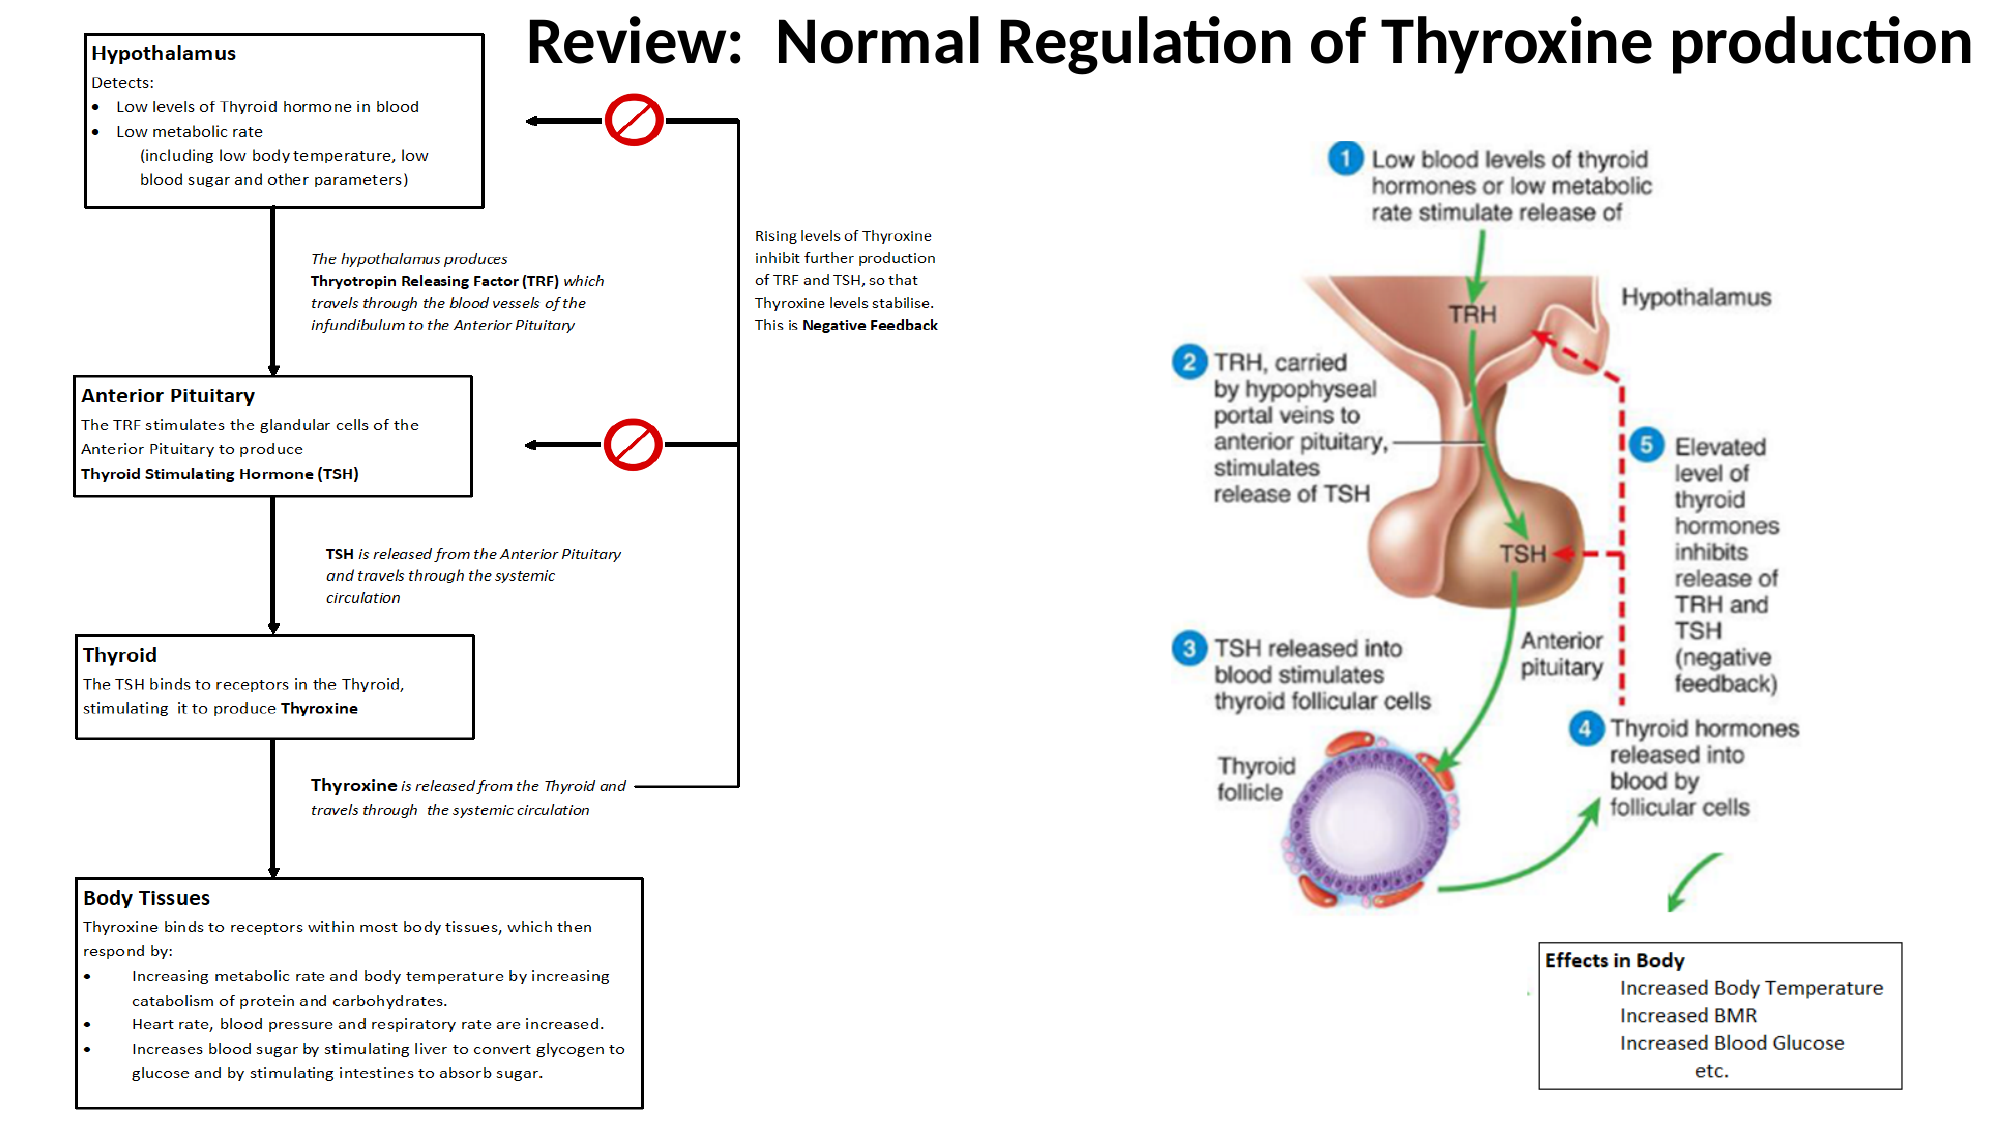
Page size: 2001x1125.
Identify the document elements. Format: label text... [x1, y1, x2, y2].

picture [70, 29, 953, 1110]
picture [1170, 141, 1959, 1110]
title Review: Normal Regulation of Thyroxine production [511, 0, 2000, 84]
